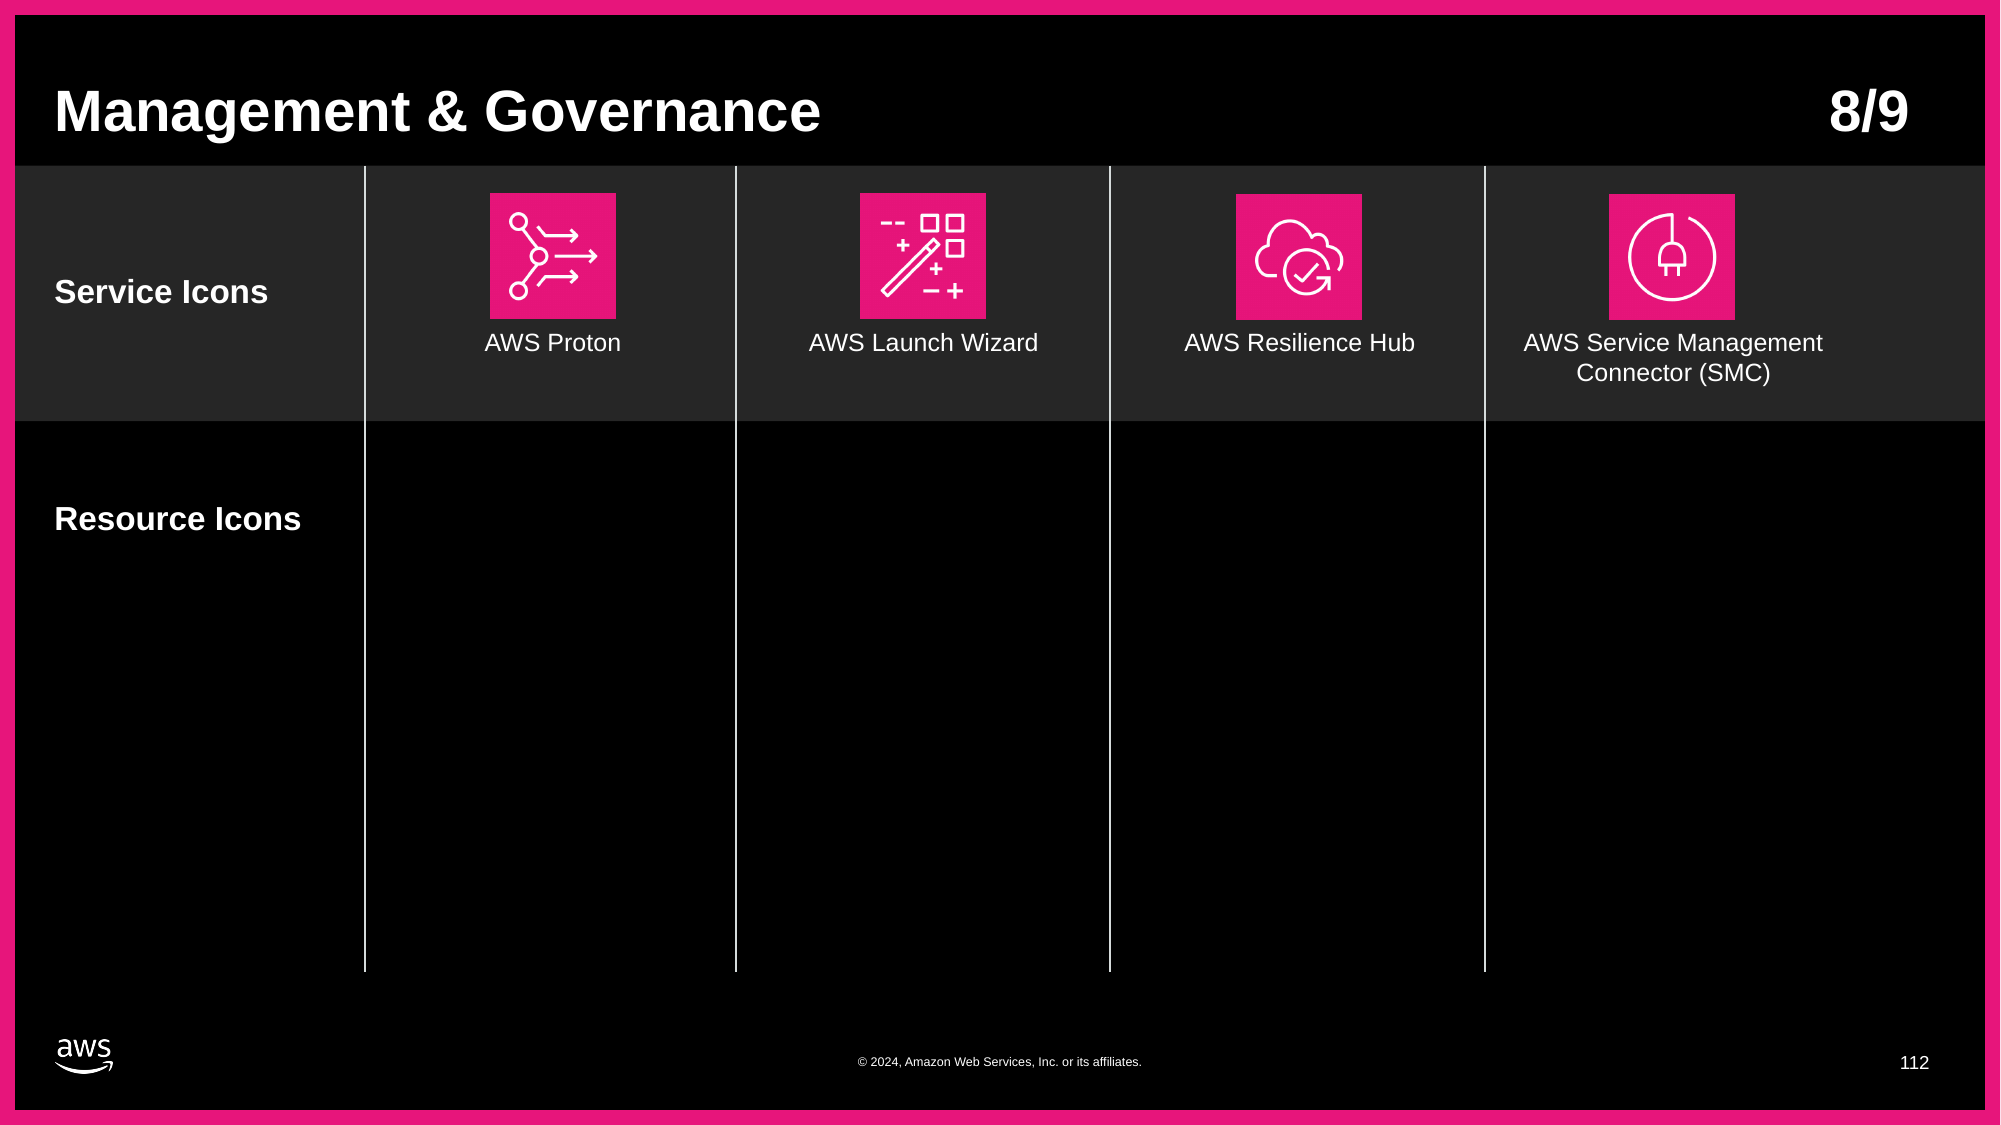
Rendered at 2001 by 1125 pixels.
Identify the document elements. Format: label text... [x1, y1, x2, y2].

title Management & Governance 8/9 [39, 59, 1945, 166]
text_box AWS Proton [369, 319, 735, 364]
text_box AWS Resilience Hub [1113, 319, 1484, 364]
slide_number 112 [1494, 1031, 1945, 1092]
picture [860, 193, 986, 319]
picture [55, 1039, 113, 1074]
footer © 2024, Amazon Web Services, Inc. or its affiliates. [662, 1031, 1338, 1092]
picture [1609, 194, 1735, 320]
picture [1236, 194, 1362, 320]
picture [490, 193, 616, 319]
text_box AWS Service Management Connector (SMC) [1493, 319, 1855, 394]
text_box AWS Launch Wizard [736, 319, 1109, 364]
